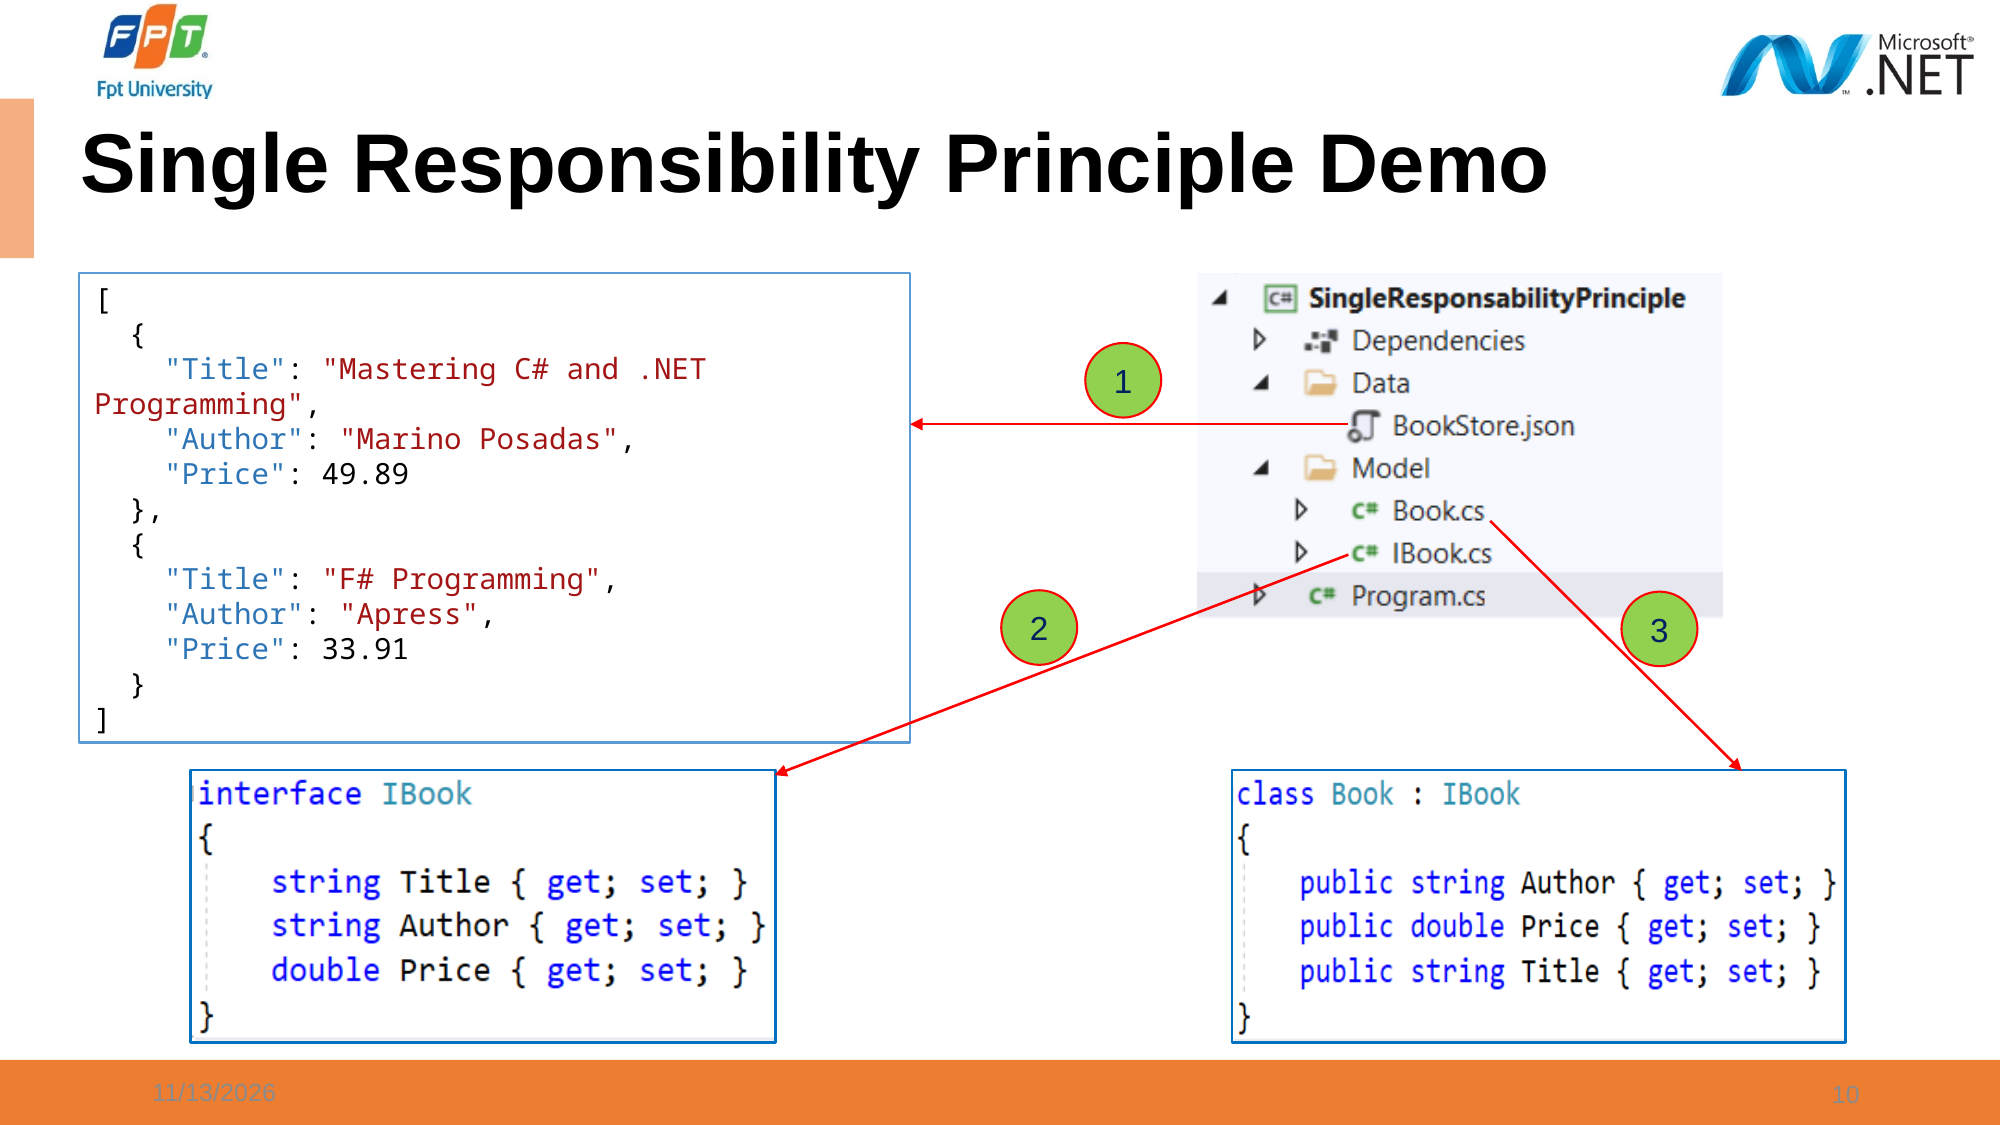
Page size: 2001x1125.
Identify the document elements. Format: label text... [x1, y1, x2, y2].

picture [1685, 0, 2001, 129]
slide_number 10 [1424, 1063, 1875, 1123]
title Single Responsibility Principle Demo [65, 118, 1895, 213]
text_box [79, 273, 1845, 1042]
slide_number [137, 1061, 588, 1122]
picture [59, 0, 250, 99]
